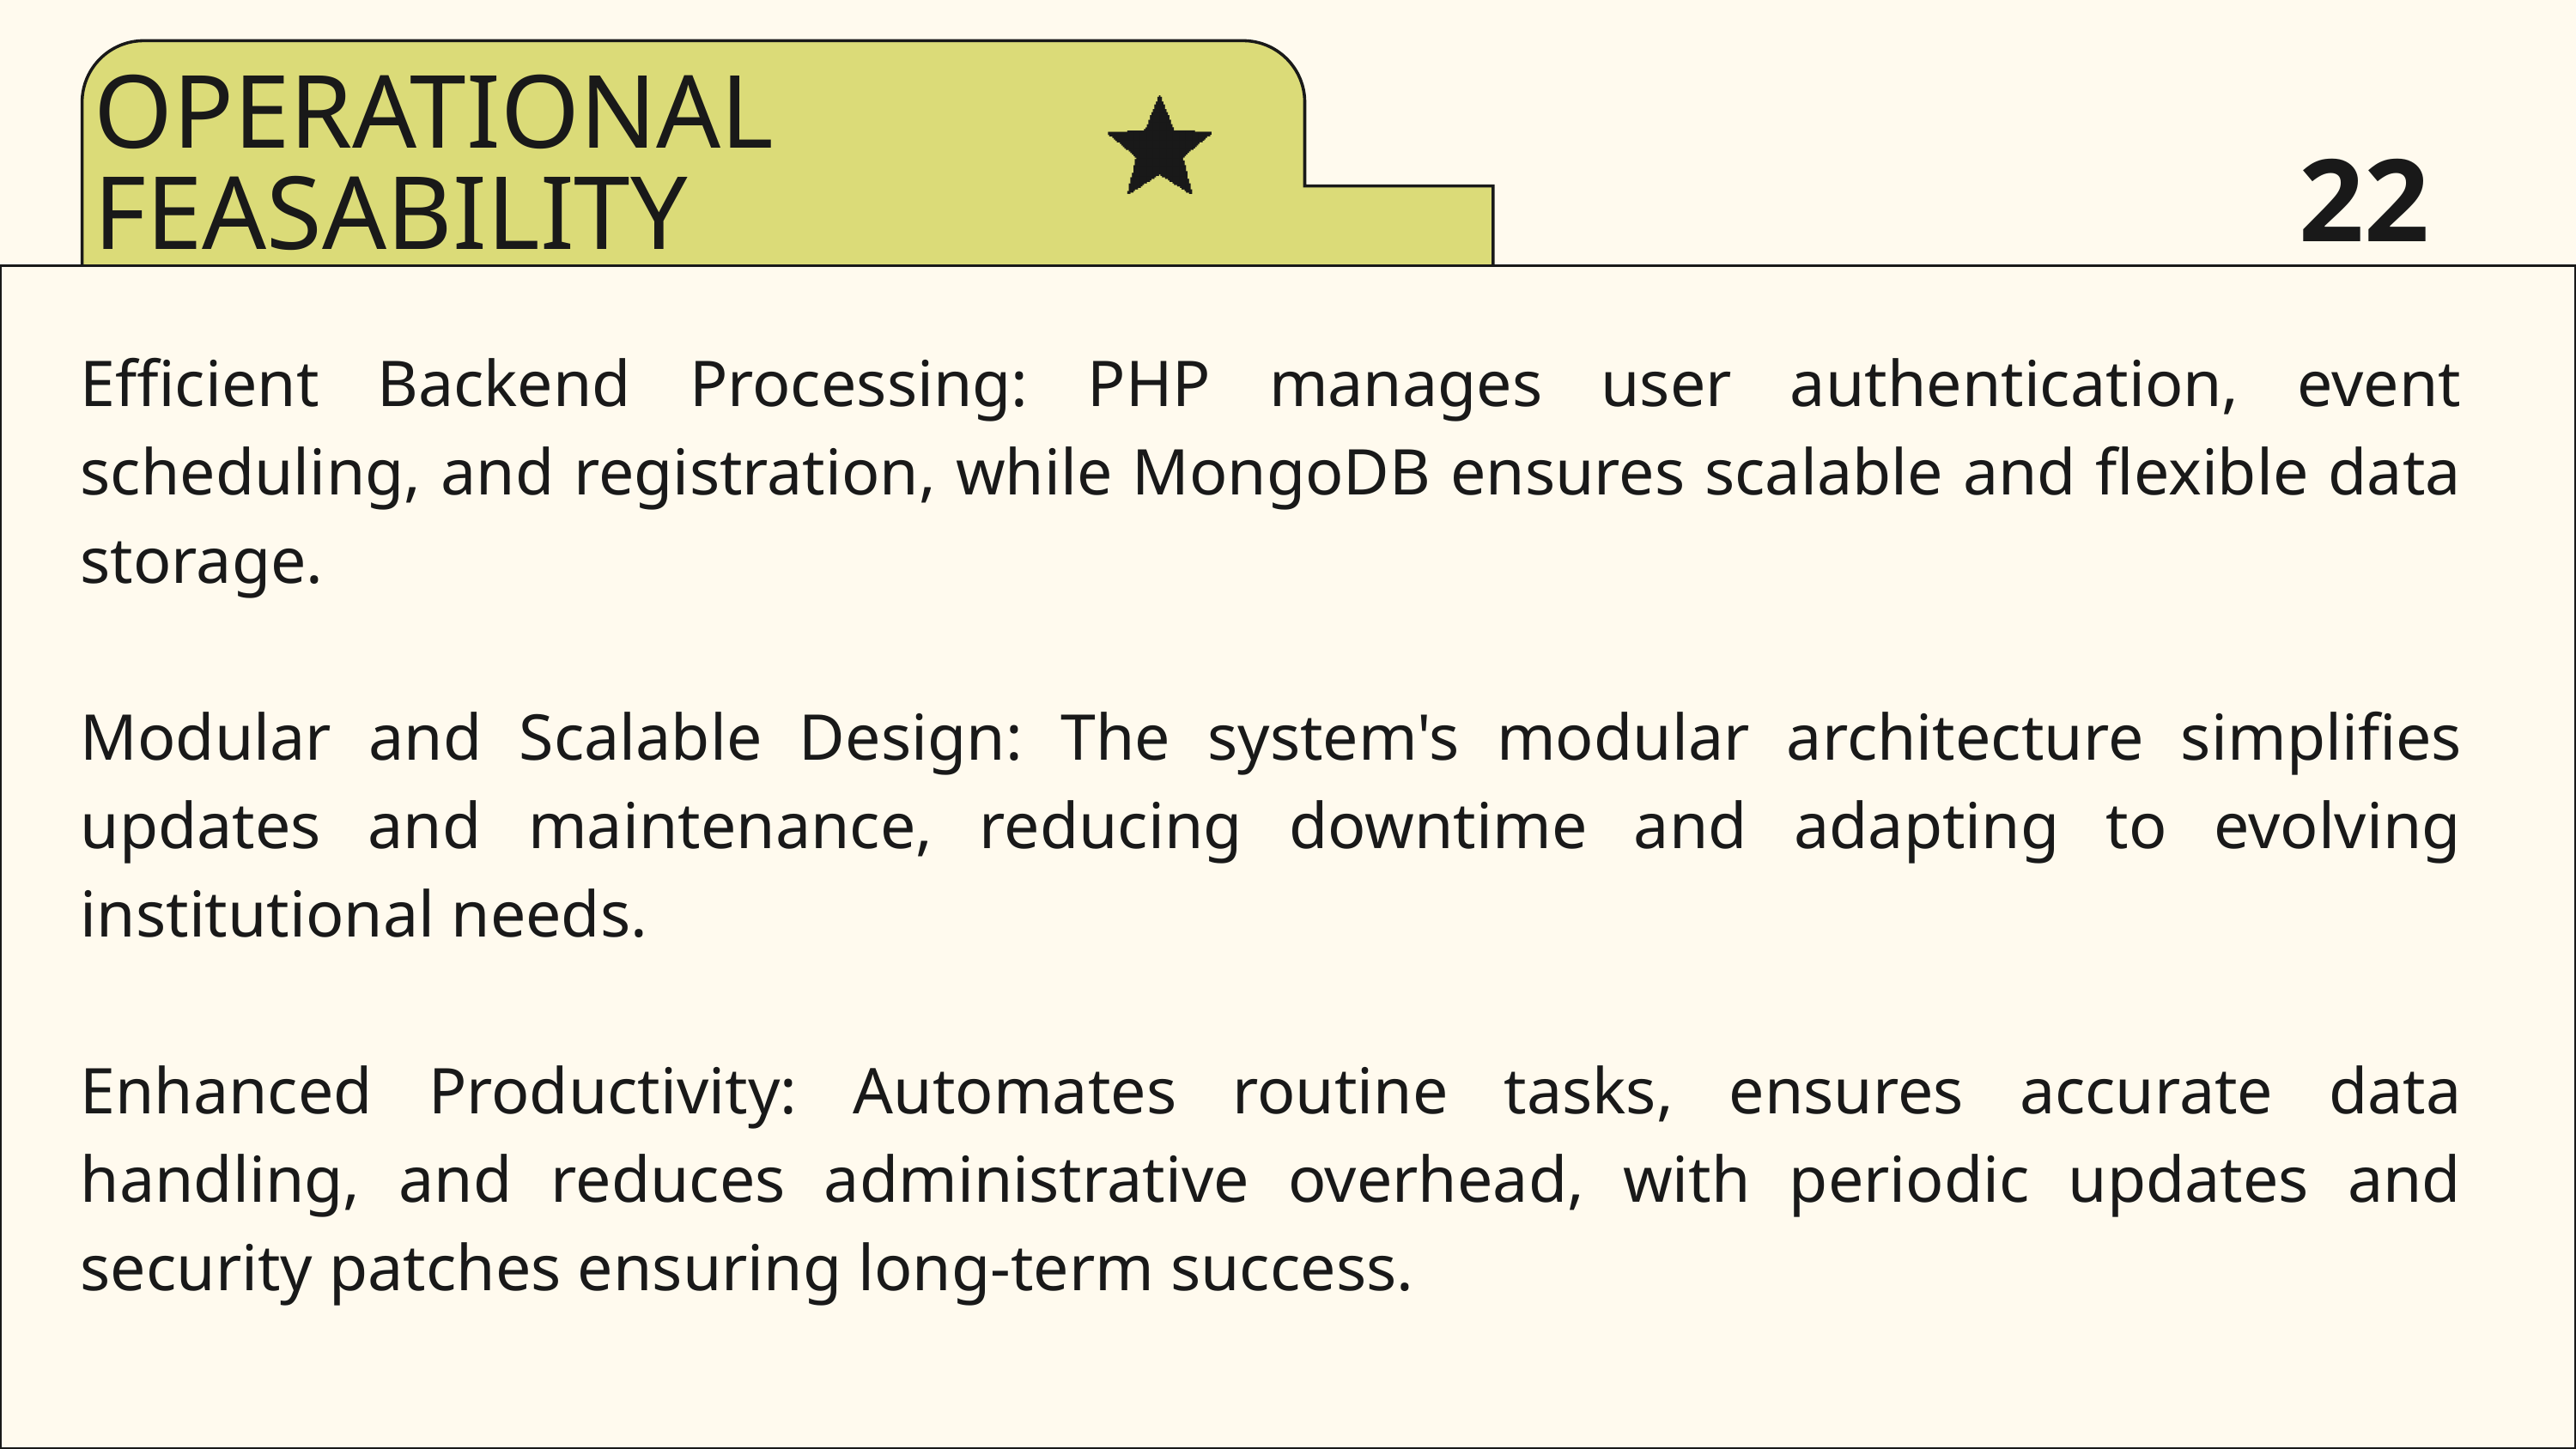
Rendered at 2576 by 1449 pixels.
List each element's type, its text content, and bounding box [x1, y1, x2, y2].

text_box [0, 265, 2576, 1449]
text_box 22 [2285, 105, 2444, 262]
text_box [80, 39, 1495, 262]
